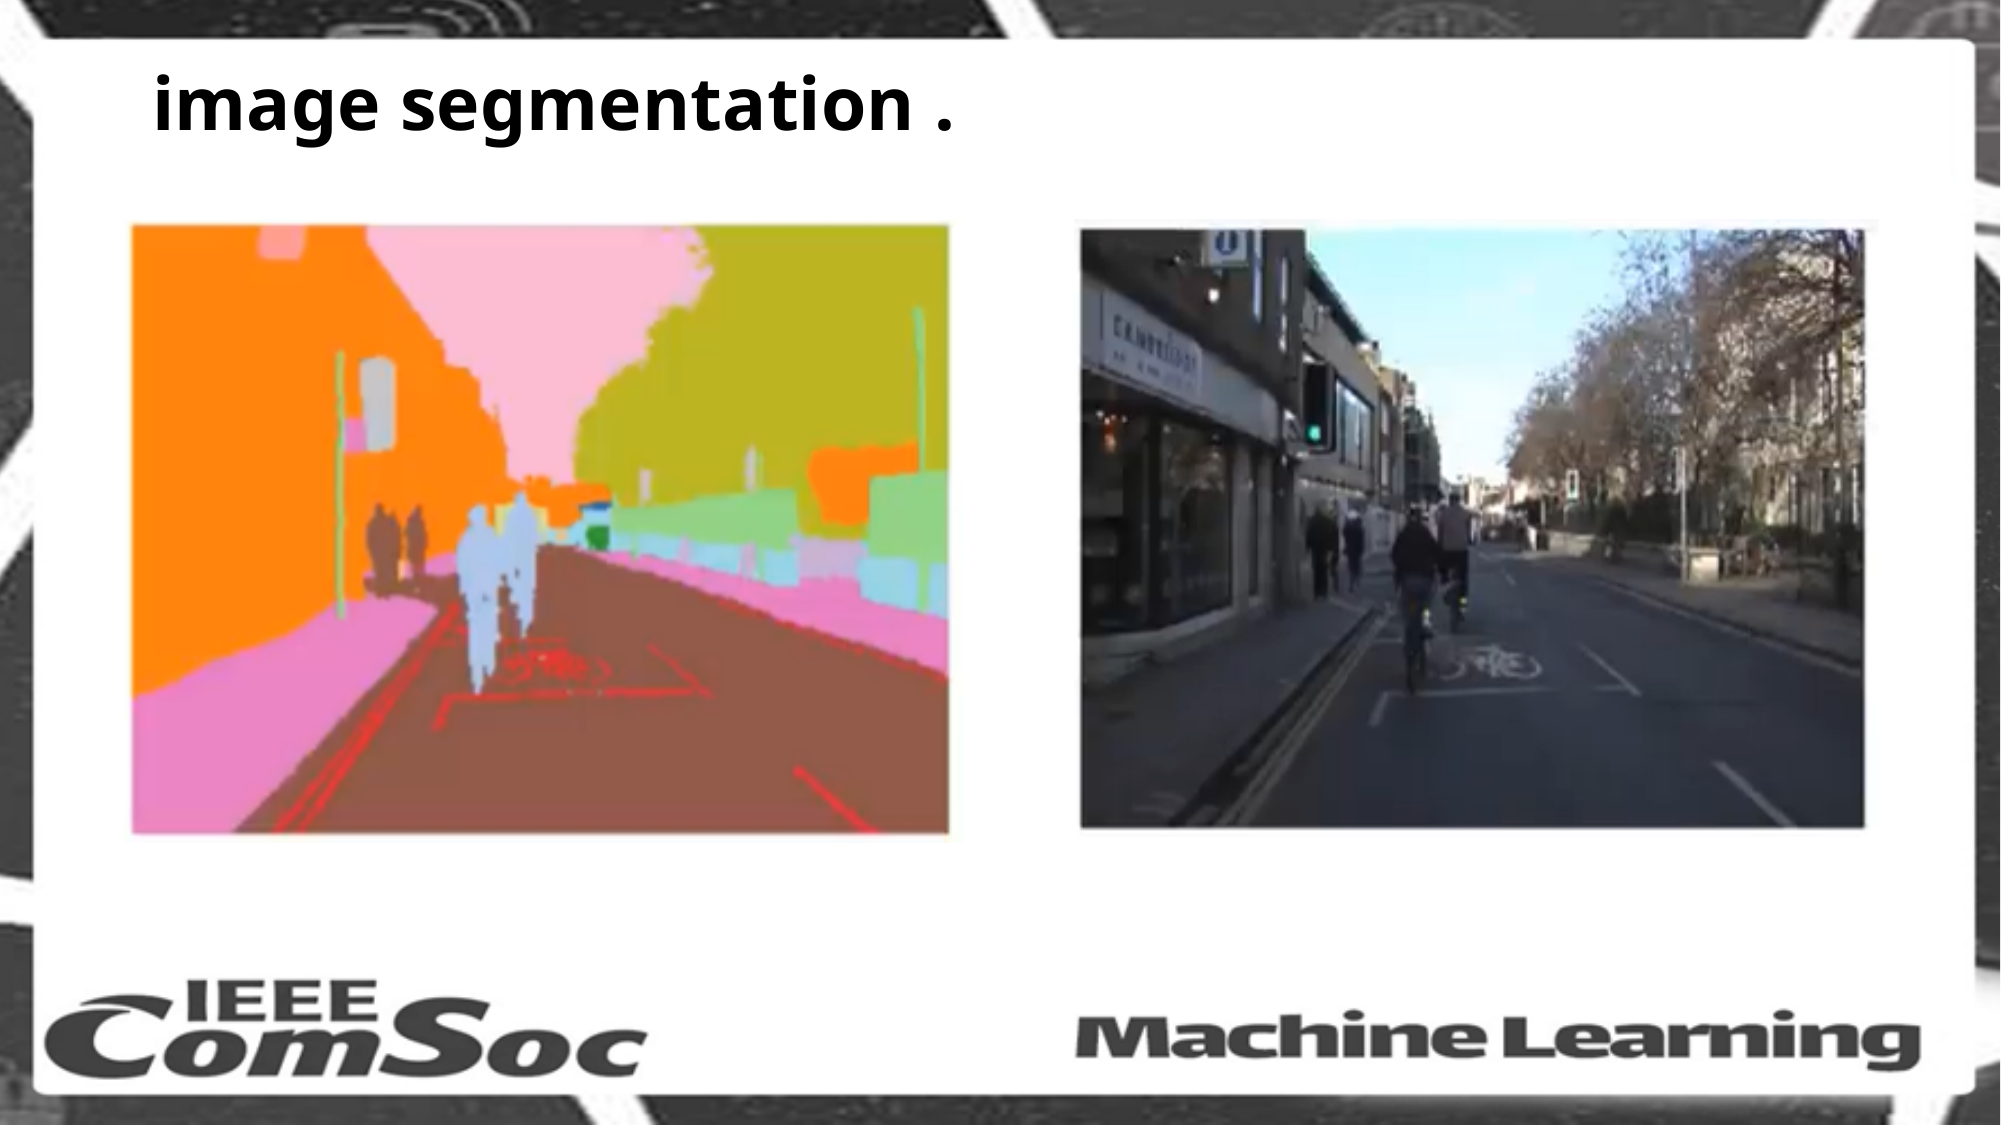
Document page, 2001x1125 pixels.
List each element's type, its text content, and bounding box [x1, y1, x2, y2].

picture [0, 0, 2001, 1125]
title image segmentation . [137, 59, 1863, 243]
